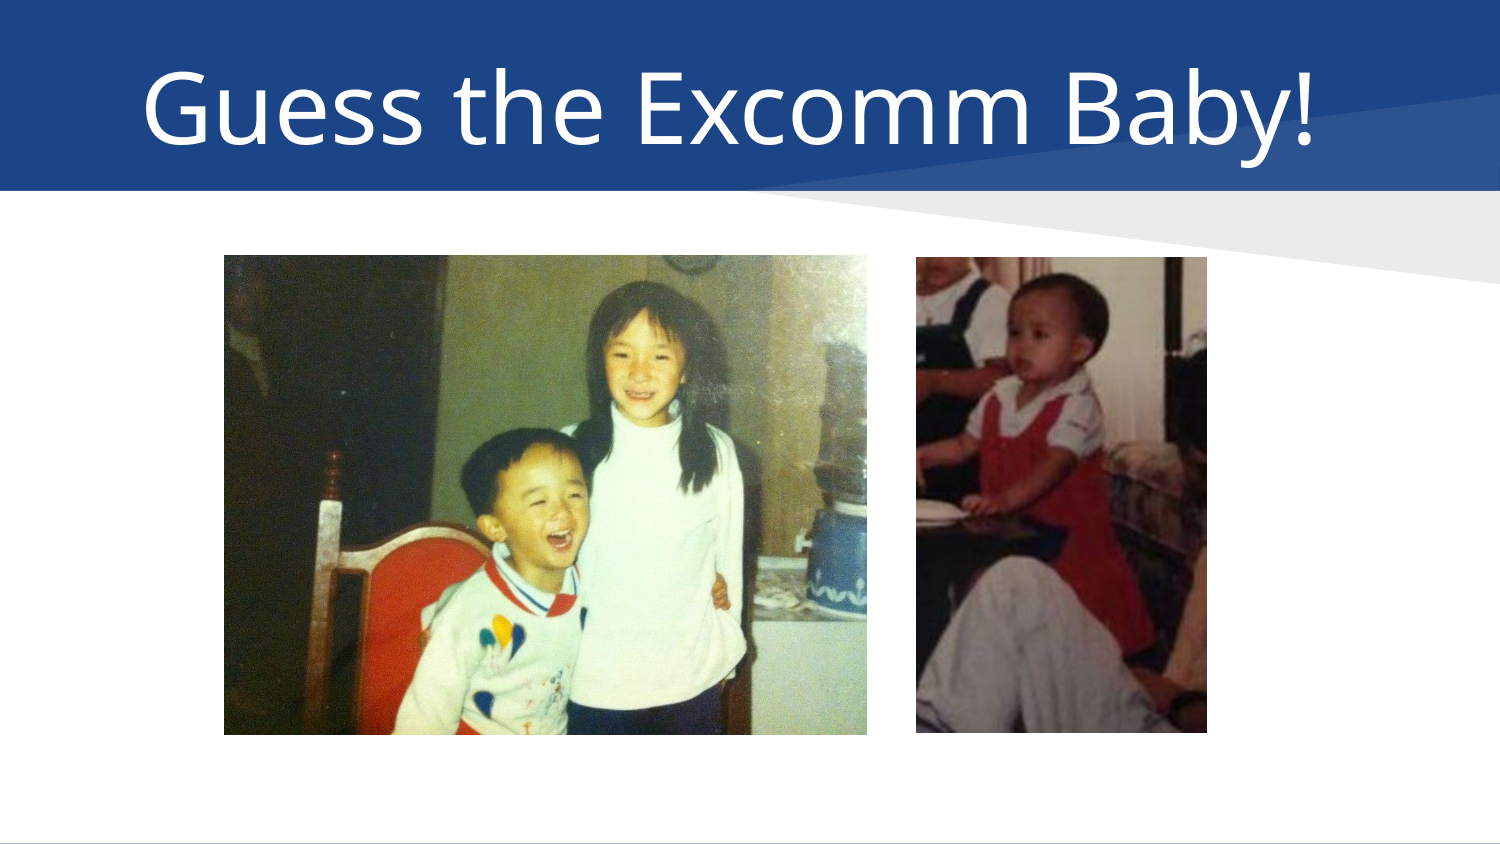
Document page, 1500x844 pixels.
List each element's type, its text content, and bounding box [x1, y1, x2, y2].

picture [224, 255, 867, 735]
picture [916, 257, 1208, 733]
title Guess the Excomm Baby! [75, 33, 1425, 175]
